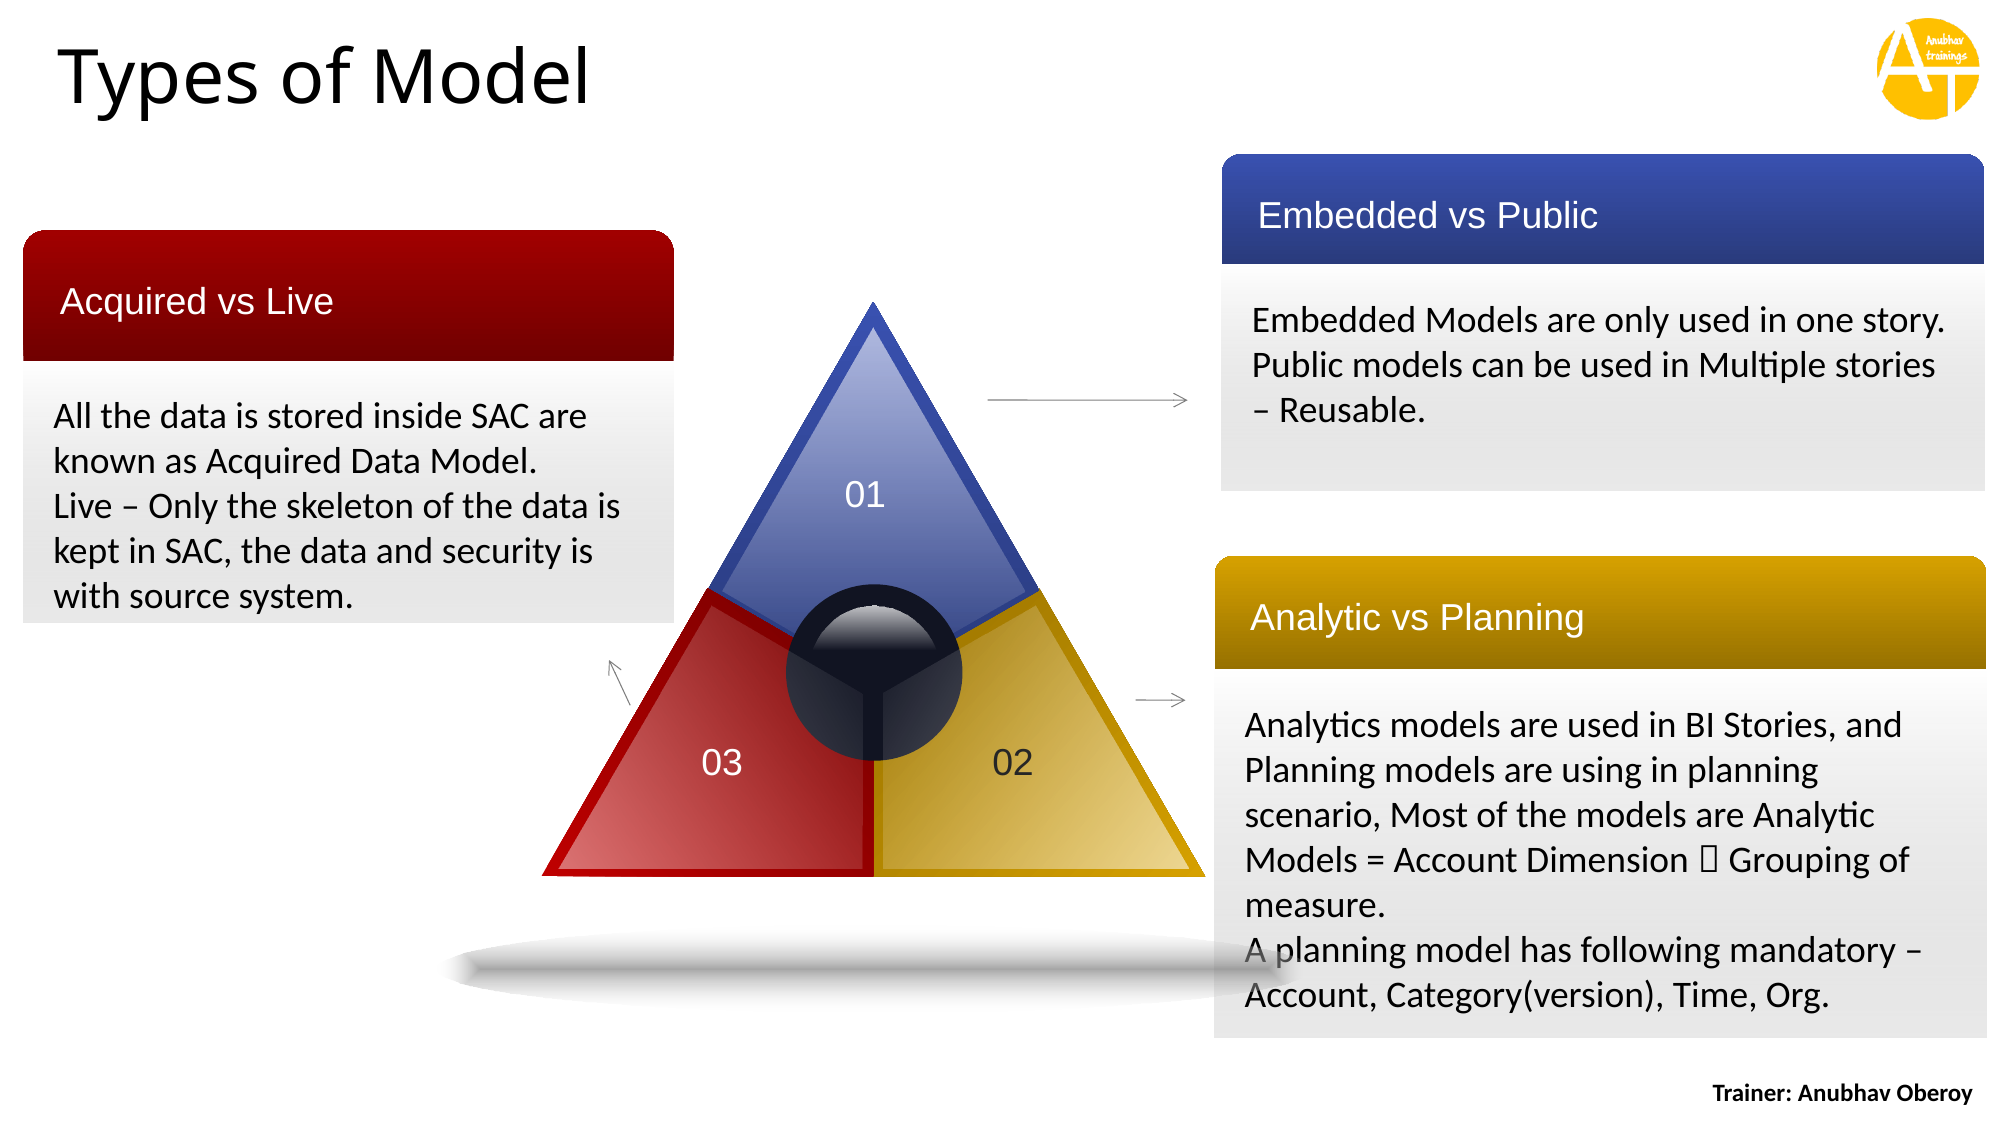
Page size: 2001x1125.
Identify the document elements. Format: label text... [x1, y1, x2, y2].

picture [1866, 11, 1985, 128]
footer Trainer: Anubhav Oberoy [1660, 1074, 2000, 1108]
text_box Types of Model [42, 30, 1896, 148]
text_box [23, 230, 674, 623]
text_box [1214, 555, 1987, 1038]
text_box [1221, 154, 1985, 491]
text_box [436, 301, 1312, 1013]
